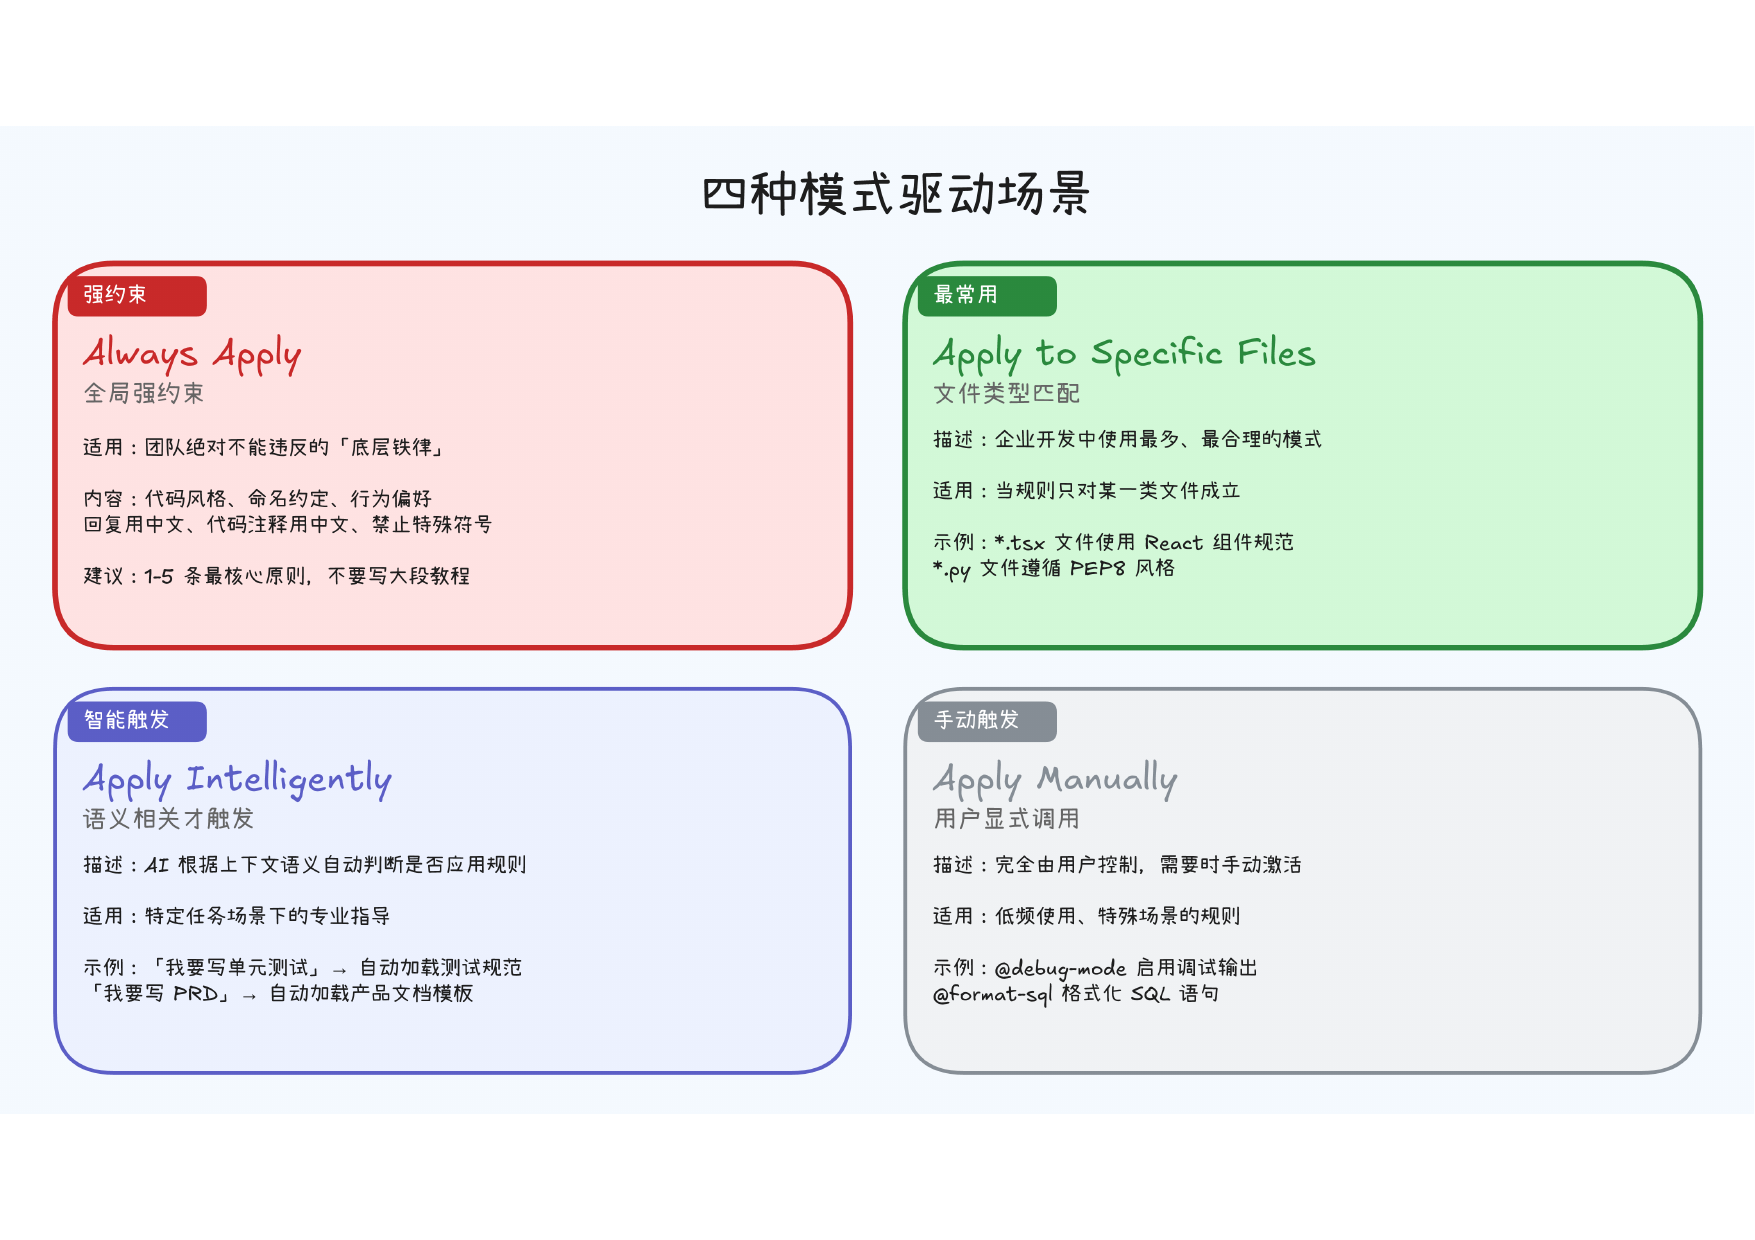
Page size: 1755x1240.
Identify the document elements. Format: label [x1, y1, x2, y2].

picture [0, 126, 1755, 1114]
